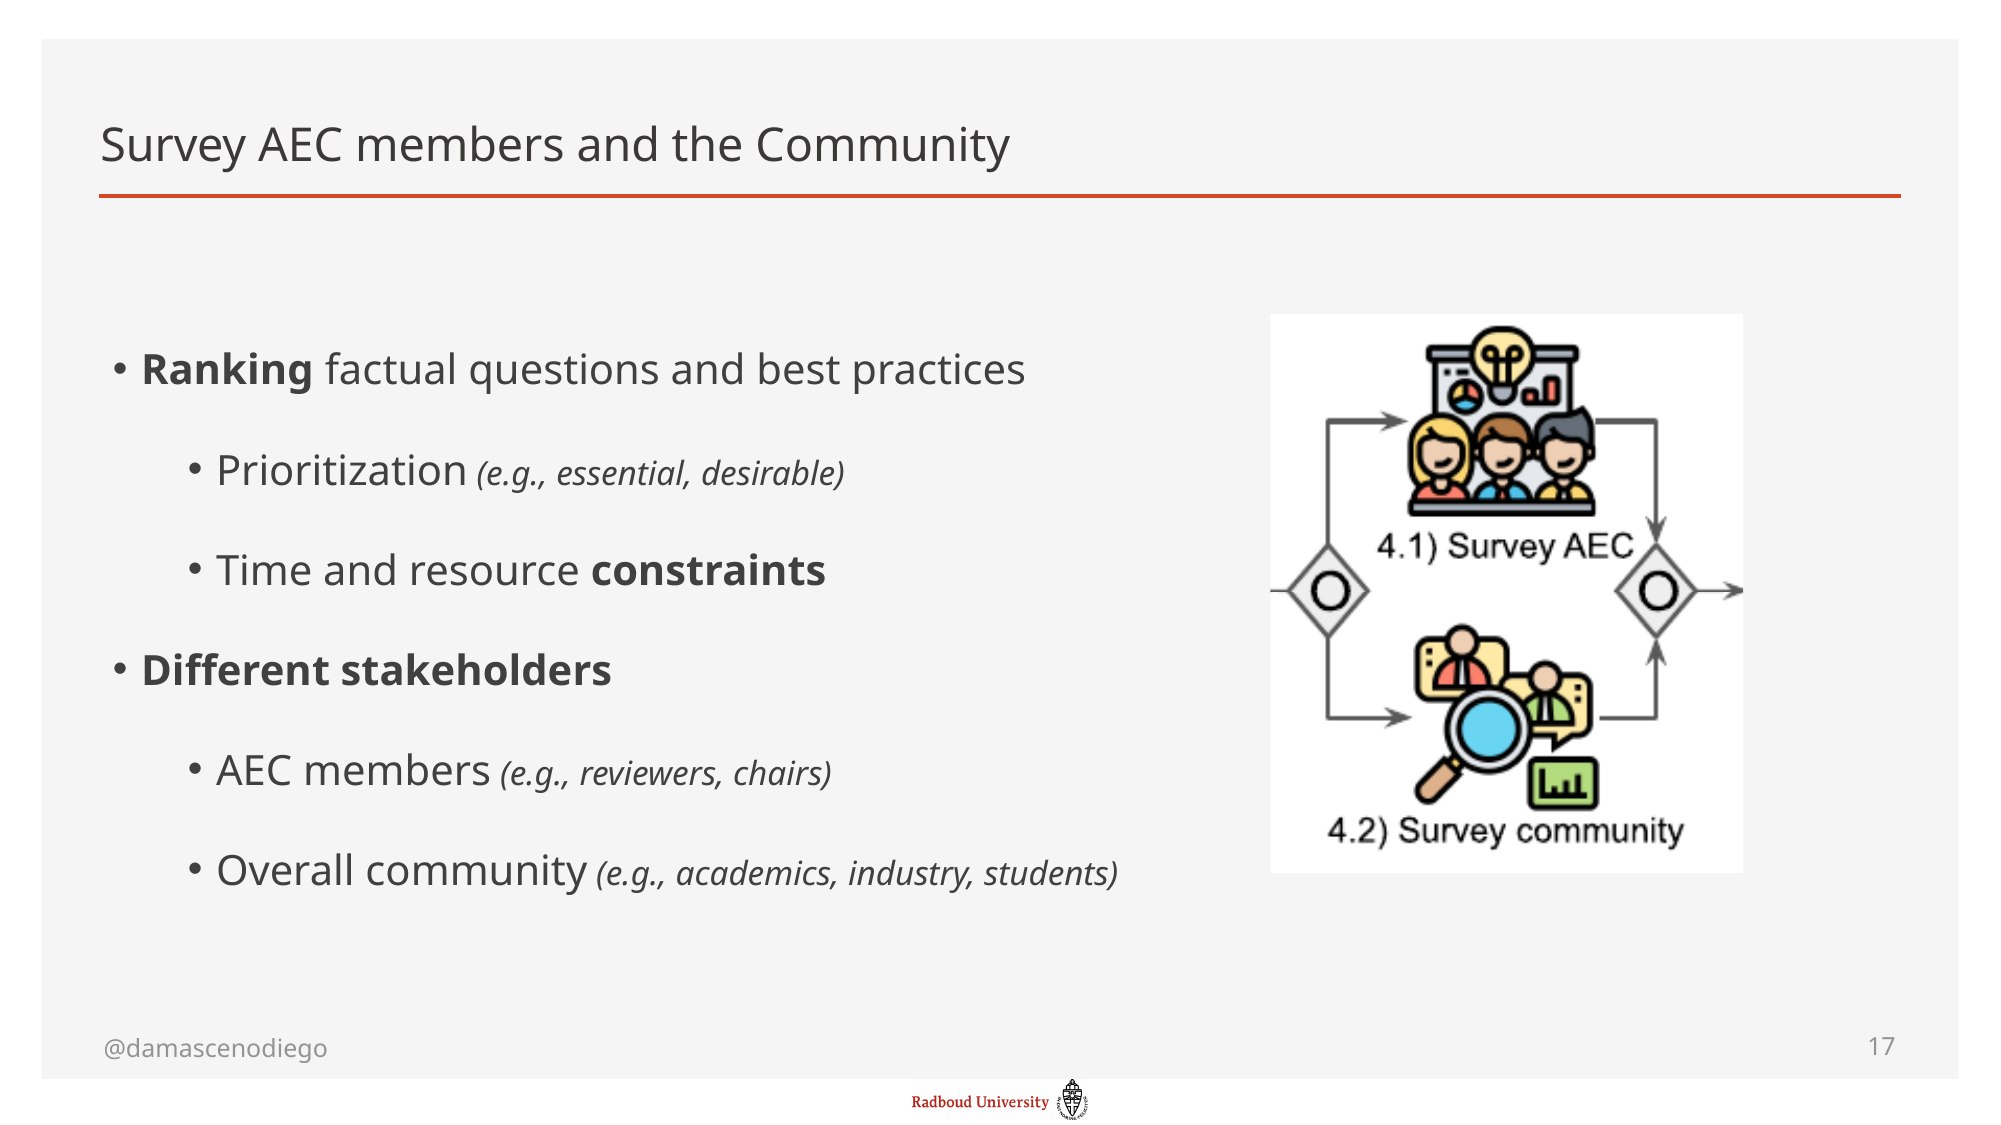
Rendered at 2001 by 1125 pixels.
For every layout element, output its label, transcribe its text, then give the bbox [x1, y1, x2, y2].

slide_number 17 [1373, 1017, 1911, 1078]
list Ranking factual questions and best practices Prioritization (e.g., essential, desirable) Time and resource constraints Different stakeholders AEC members (e.g., reviewers, chairs) Overall community (e.g., academics, industry, students) [88, 235, 1322, 952]
picture [912, 1079, 1088, 1120]
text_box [1270, 314, 1744, 873]
title Survey AEC members and the Community [85, 73, 1214, 179]
slide_number @damascenodiego [88, 1017, 626, 1078]
